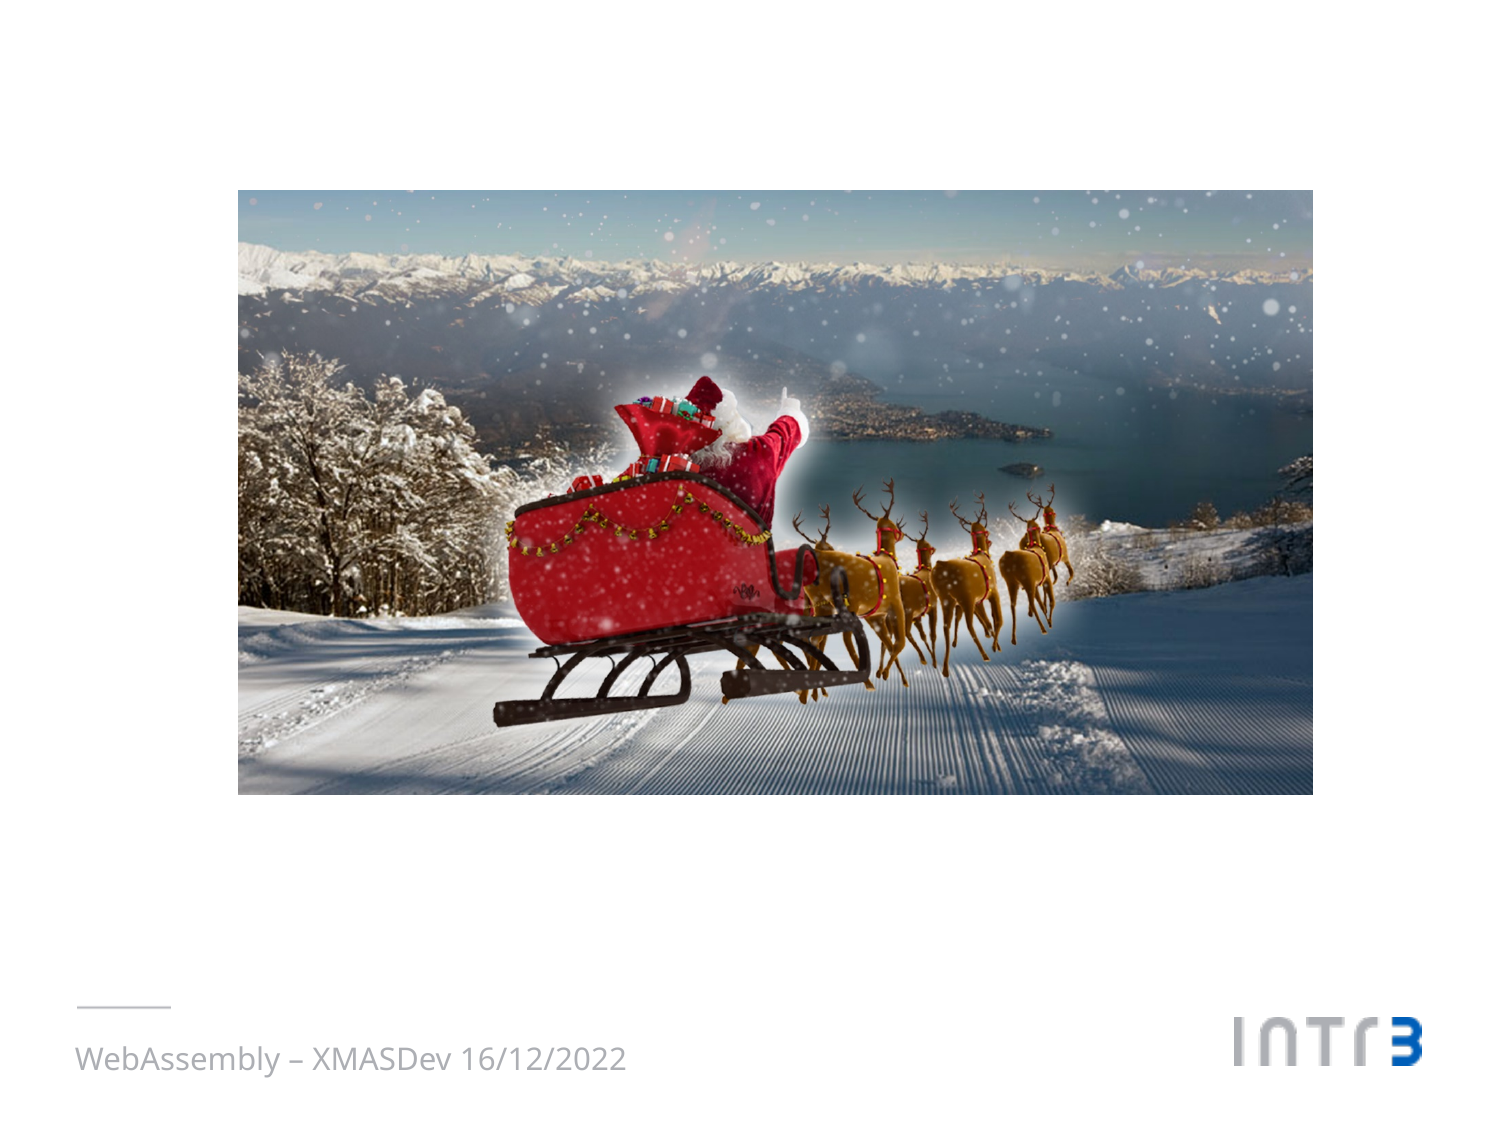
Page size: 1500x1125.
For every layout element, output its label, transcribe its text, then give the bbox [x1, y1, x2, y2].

picture [77, 1005, 171, 1012]
picture [1234, 1017, 1422, 1066]
picture [238, 190, 1313, 795]
footer WebAssembly – XMASDev 16/12/2022 [60, 1031, 1241, 1083]
